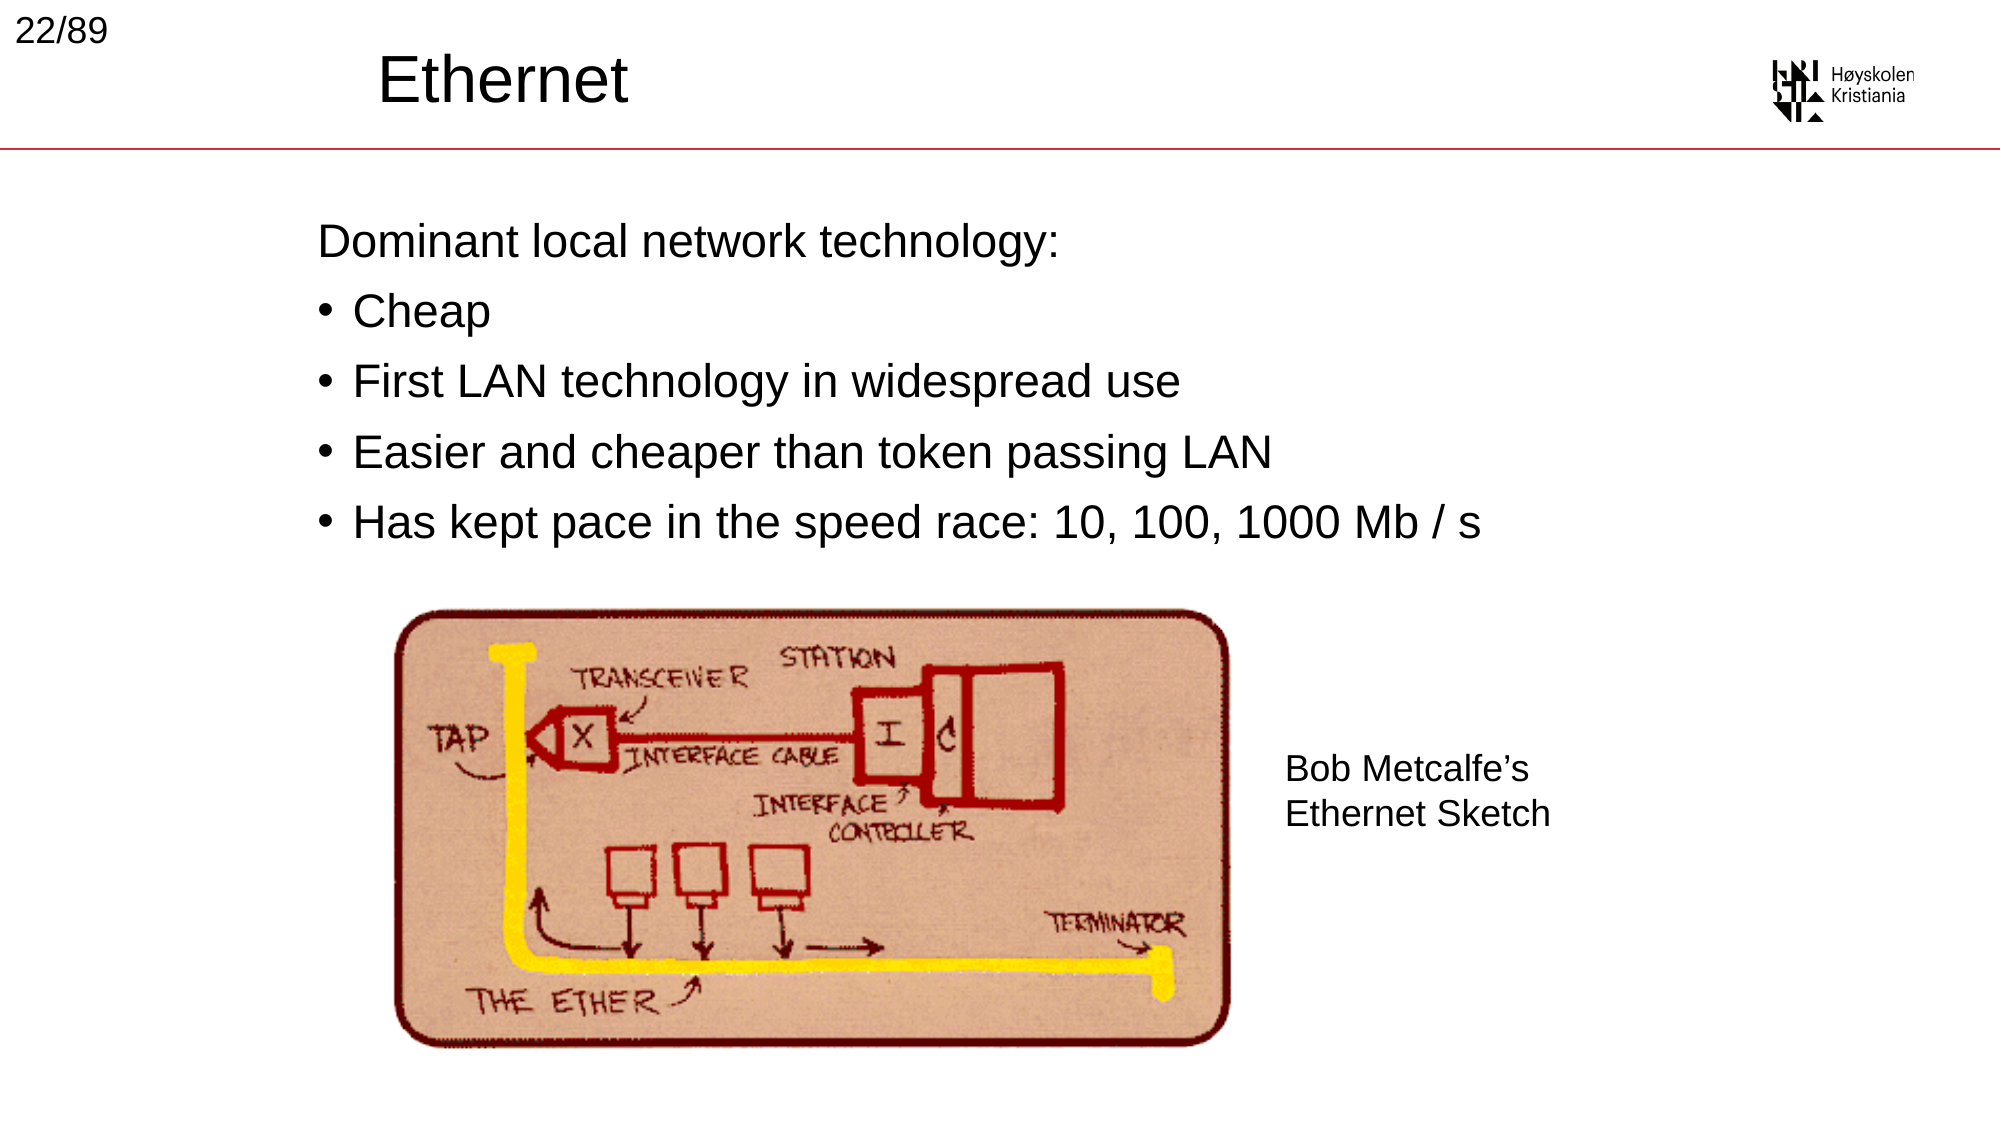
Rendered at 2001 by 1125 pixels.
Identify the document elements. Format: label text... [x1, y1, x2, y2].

title Ethernet [362, 37, 1638, 175]
slide_number 22/89 [0, 0, 208, 74]
text_box Bob Metcalfe’s Ethernet Sketch [1269, 736, 1700, 841]
list Dominant local network technology: Cheap First LAN technology in widespread use Easier and cheaper than token passing LAN Has kept pace in the speed race: 10, 100, 1000 Mb / s [302, 209, 1728, 560]
picture [386, 602, 1238, 1059]
